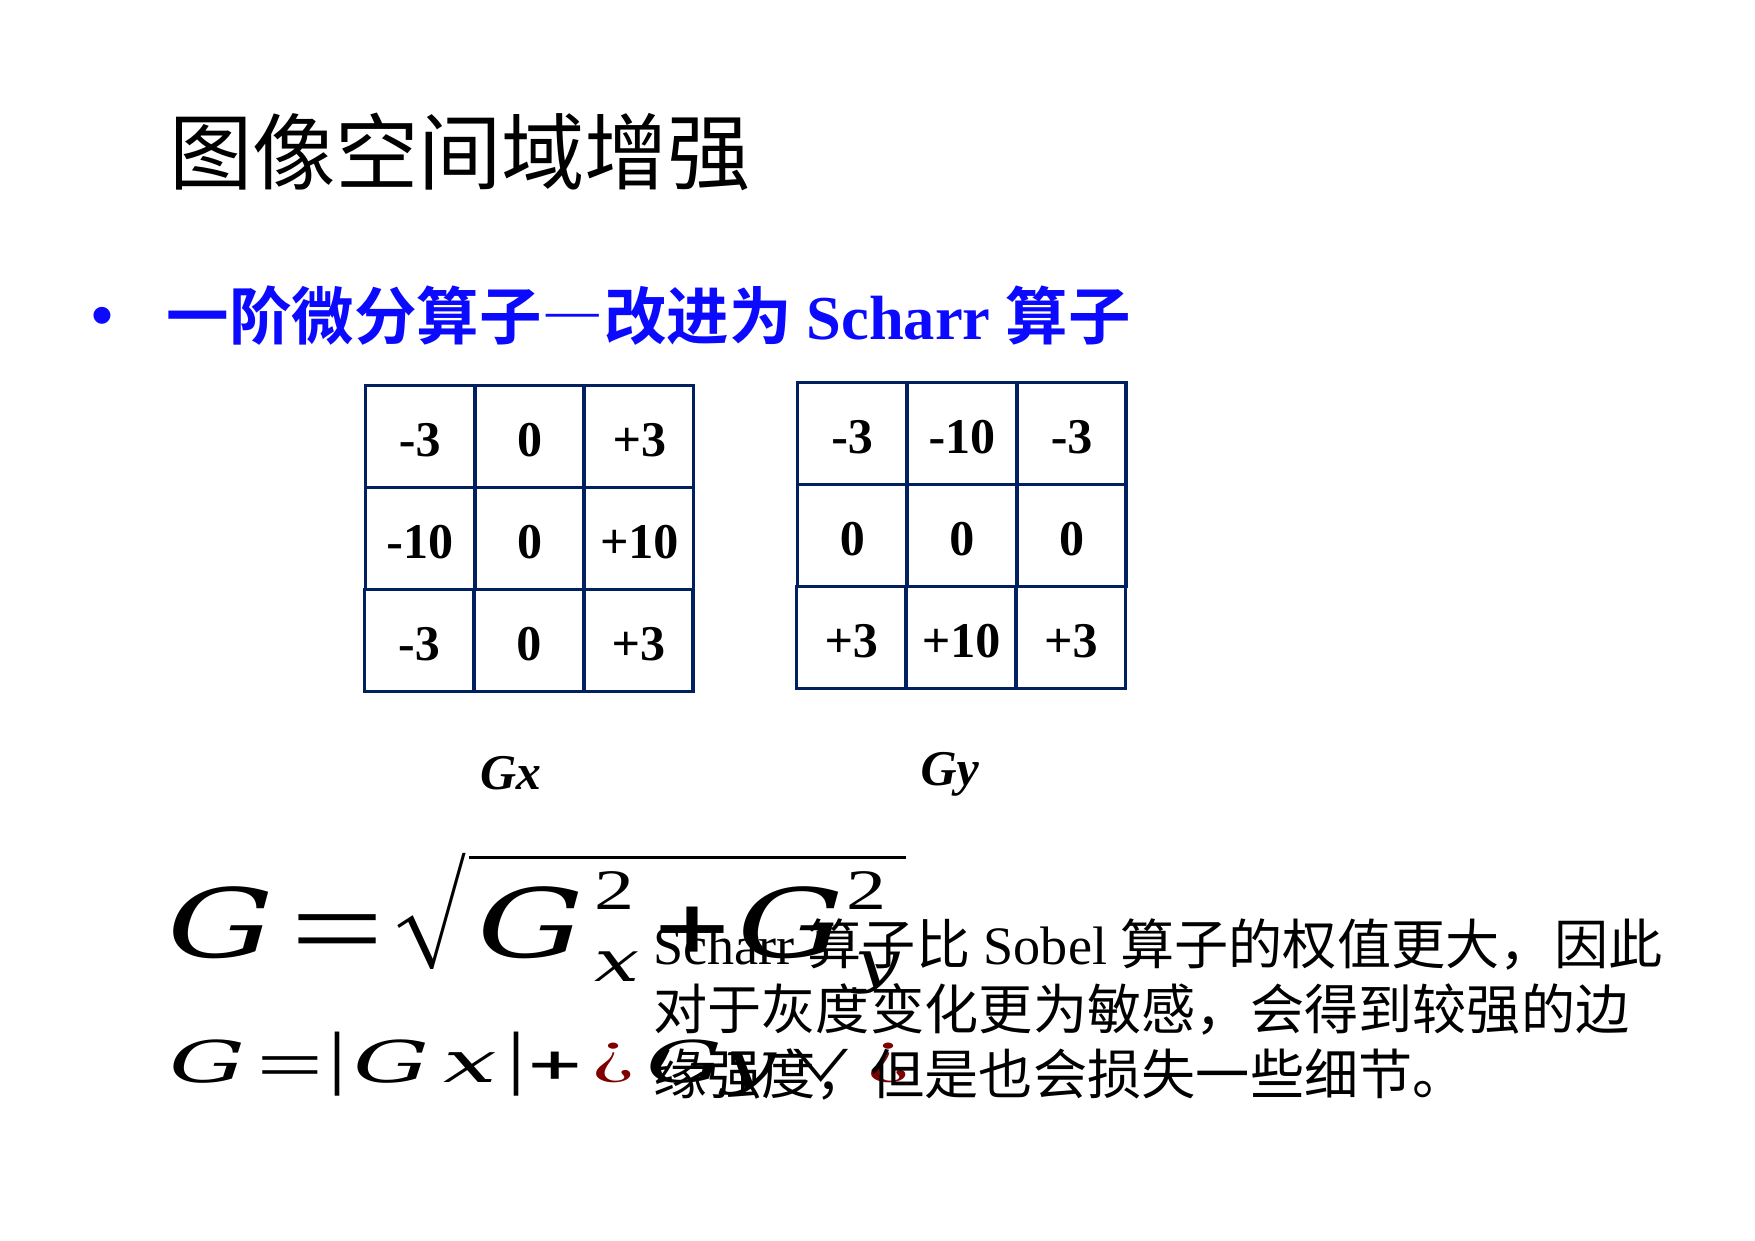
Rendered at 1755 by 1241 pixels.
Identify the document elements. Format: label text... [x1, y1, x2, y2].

text_box Scharr算子比Sobel算子的权值更大，因此对于灰度变化更为敏感，会得到较强的边缘强度，但是也会损失一些细节。 [638, 902, 1689, 1113]
text_box 一阶微分算子—改进为Scharr算子 [77, 255, 1634, 360]
text_box 图像空间域增强 [169, 51, 1492, 201]
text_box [364, 382, 1127, 808]
